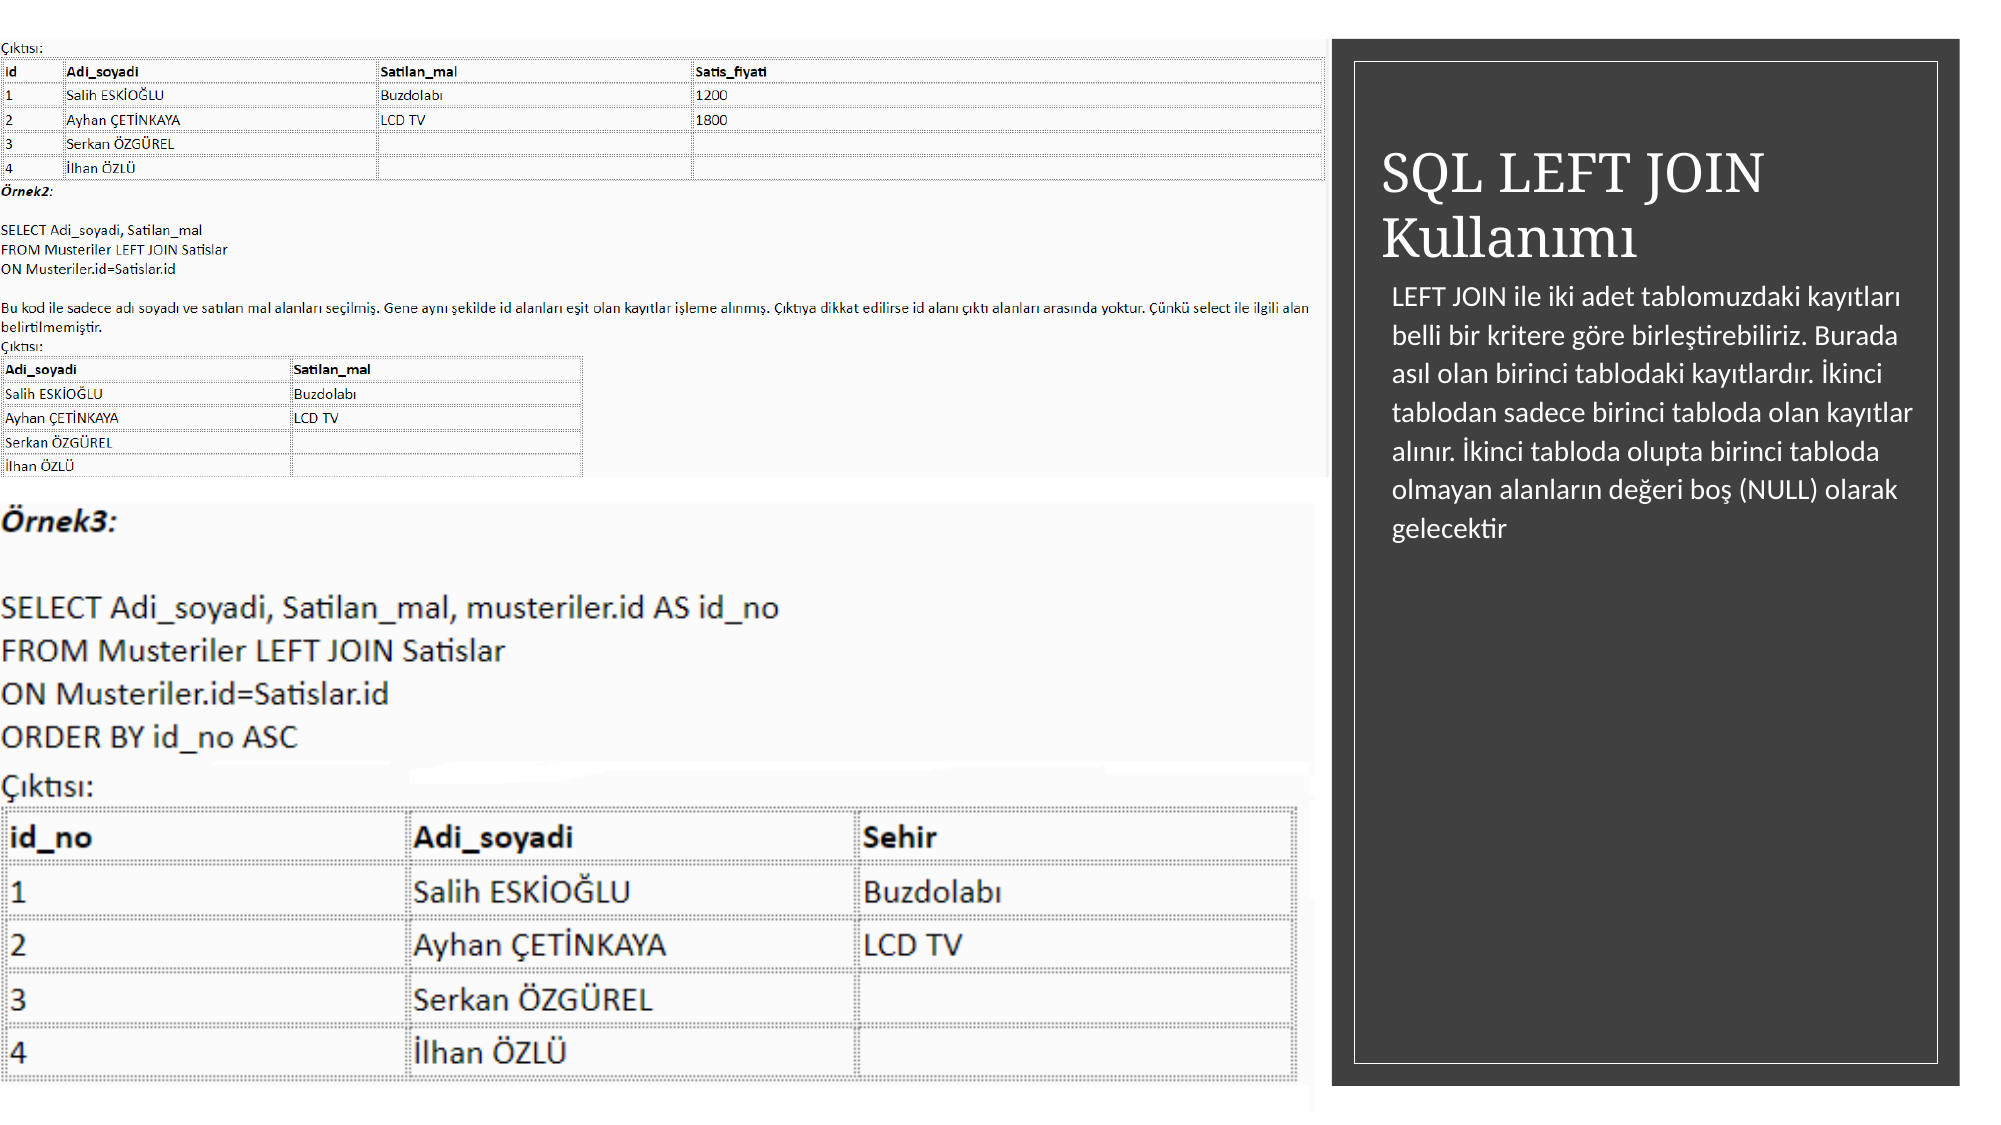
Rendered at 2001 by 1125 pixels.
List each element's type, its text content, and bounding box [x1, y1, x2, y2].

title SQL LEFT JOIN Kullanımı [1366, 86, 1907, 276]
list LEFT JOIN ile iki adet tablomuzdaki kayıtları belli bir kritere göre birleştirebiliriz. Burada asıl olan birinci tablodaki kayıtlardır. İkinci tablodan sadece birinci tabloda olan kayıtlar alınır. İkinci tabloda olupta birinci tabloda olmayan alanların değeri boş (NULL) olarak gelecektir [1376, 266, 1930, 1058]
picture [0, 503, 1315, 1113]
picture [0, 39, 1329, 477]
